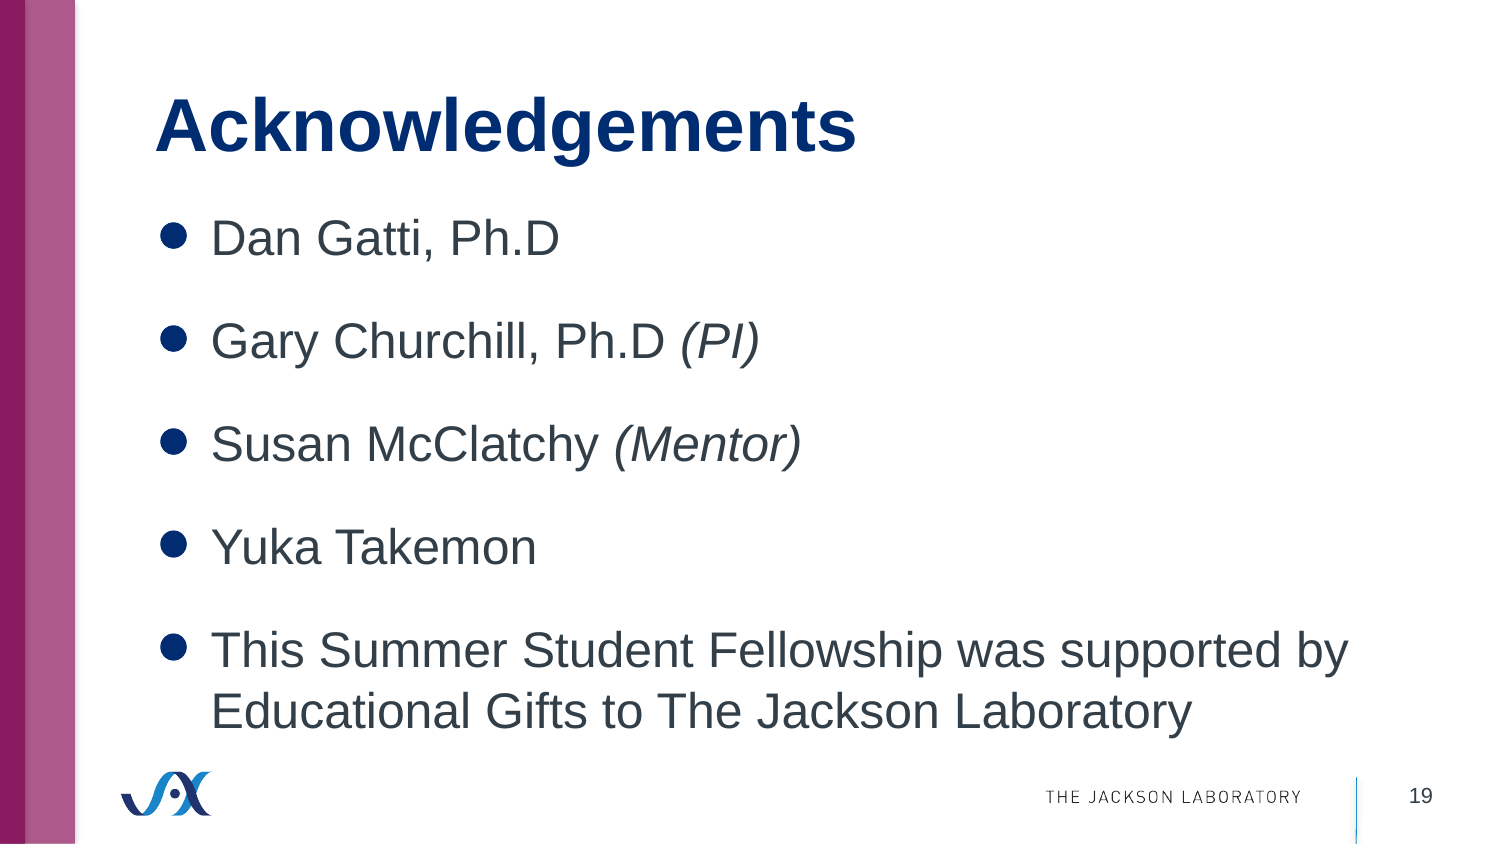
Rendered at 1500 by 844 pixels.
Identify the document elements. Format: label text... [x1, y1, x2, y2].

picture [1045, 788, 1097, 807]
title Acknowledgements [154, 33, 1448, 175]
picture [154, 319, 193, 358]
picture [110, 758, 226, 828]
slide_number 19 [1097, 772, 1448, 818]
picture [154, 627, 193, 667]
picture [154, 422, 193, 461]
list Dan Gatti, Ph.D Gary Churchill, Ph.D (PI) Susan McClatchy (Mentor) Yuka Takemon This Summer Student Fellowship was supported by Educational Gifts to The Jackson Laboratory [154, 196, 1448, 670]
picture [154, 524, 193, 564]
picture [154, 216, 193, 255]
